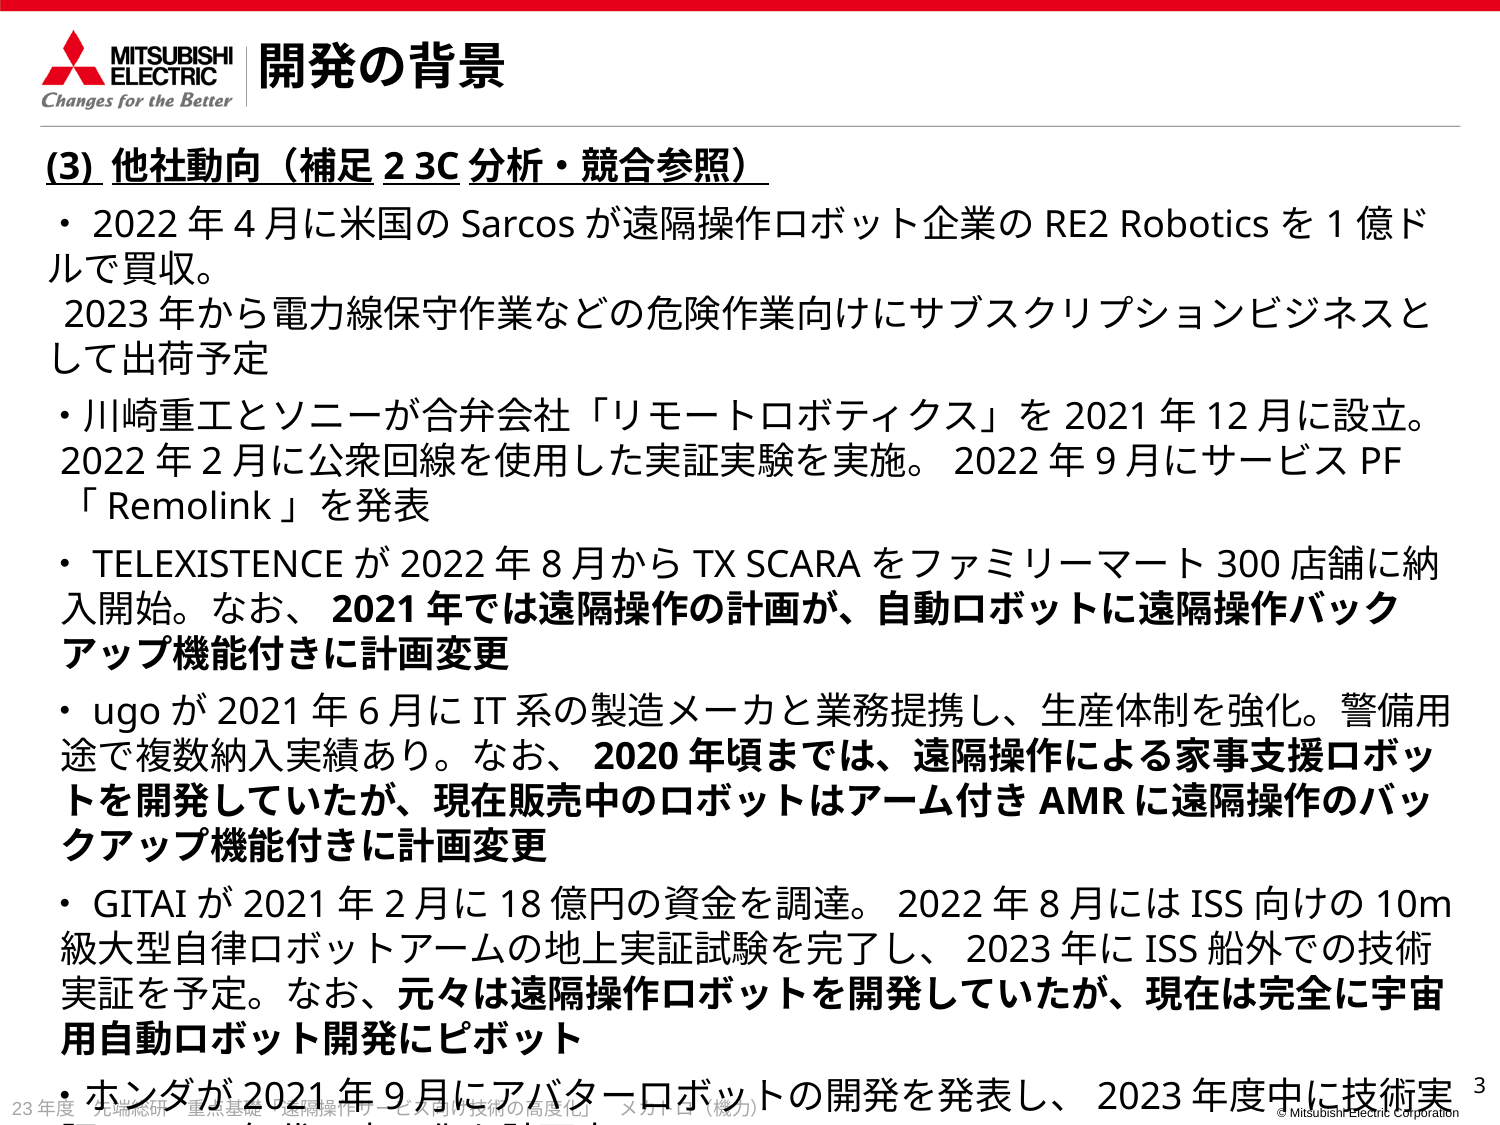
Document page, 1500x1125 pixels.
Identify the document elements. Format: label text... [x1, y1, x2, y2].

text_box (3) 他社動向（補足2 3C分析・競合参照） ・2022年4月に米国のSarcosが遠隔操作ロボット企業のRE2 Roboticsを1億ドルで買収。 2023年から電力線保守作業などの危険作業向けにサブスクリプションビジネスとして出荷予定 ・川崎重工とソニーが合弁会社「リモートロボティクス」を2021年12月に設立。2022年2月に公衆回線を使用した実証実験を実施。2022年9月にサービスPF「Remolink」を発表 ・TELEXISTENCEが2022年8月からTX SCARAをファミリーマート300店舗に納入開始。なお、2021年では遠隔操作の計画が、自動ロボットに遠隔操作バックアップ機能付きに計画変更 ・ugoが2021年6月にIT系の製造メーカと業務提携し、生産体制を強化。警備用途で複数納入実績あり。なお、2020年頃までは、遠隔操作による家事支援ロボットを開発していたが、現在販売中のロボットはアーム付きAMRに遠隔操作のバックアップ機能付きに計画変更 ・GITAIが2021年2月に18億円の資金を調達。2022年8月にはISS向けの10m級大型自律ロボットアームの地上実証試験を完了し、2023年にISS船外での技術実証を予定。なお、元々は遠隔操作ロボットを開発していたが、現在は完全に宇宙用自動ロボット開発にピボット ・ホンダが2021年9月にアバターロボットの開発を発表し、2023年度中に技術実証、2030年代の実用化を計画中 他社は2020年時点から比べると、いずれも累積調達資金が数十億に達し、従業員数も倍近くの50人弱へと規模が拡大。一方で、多くの企業で遠隔操作サービスの事業化に苦しんでいる印象（コストや人代替作業性など）で、短期的な資金確保のために、自動ロボットサービスにピボットする企業が増加。ただ、川崎重工などの大企業が参入しつつあり、競合他社の脅威は増している状況 [34, 136, 1471, 1125]
picture [0, 0, 1500, 1125]
text_box 開発の背景 [243, 47, 1496, 120]
